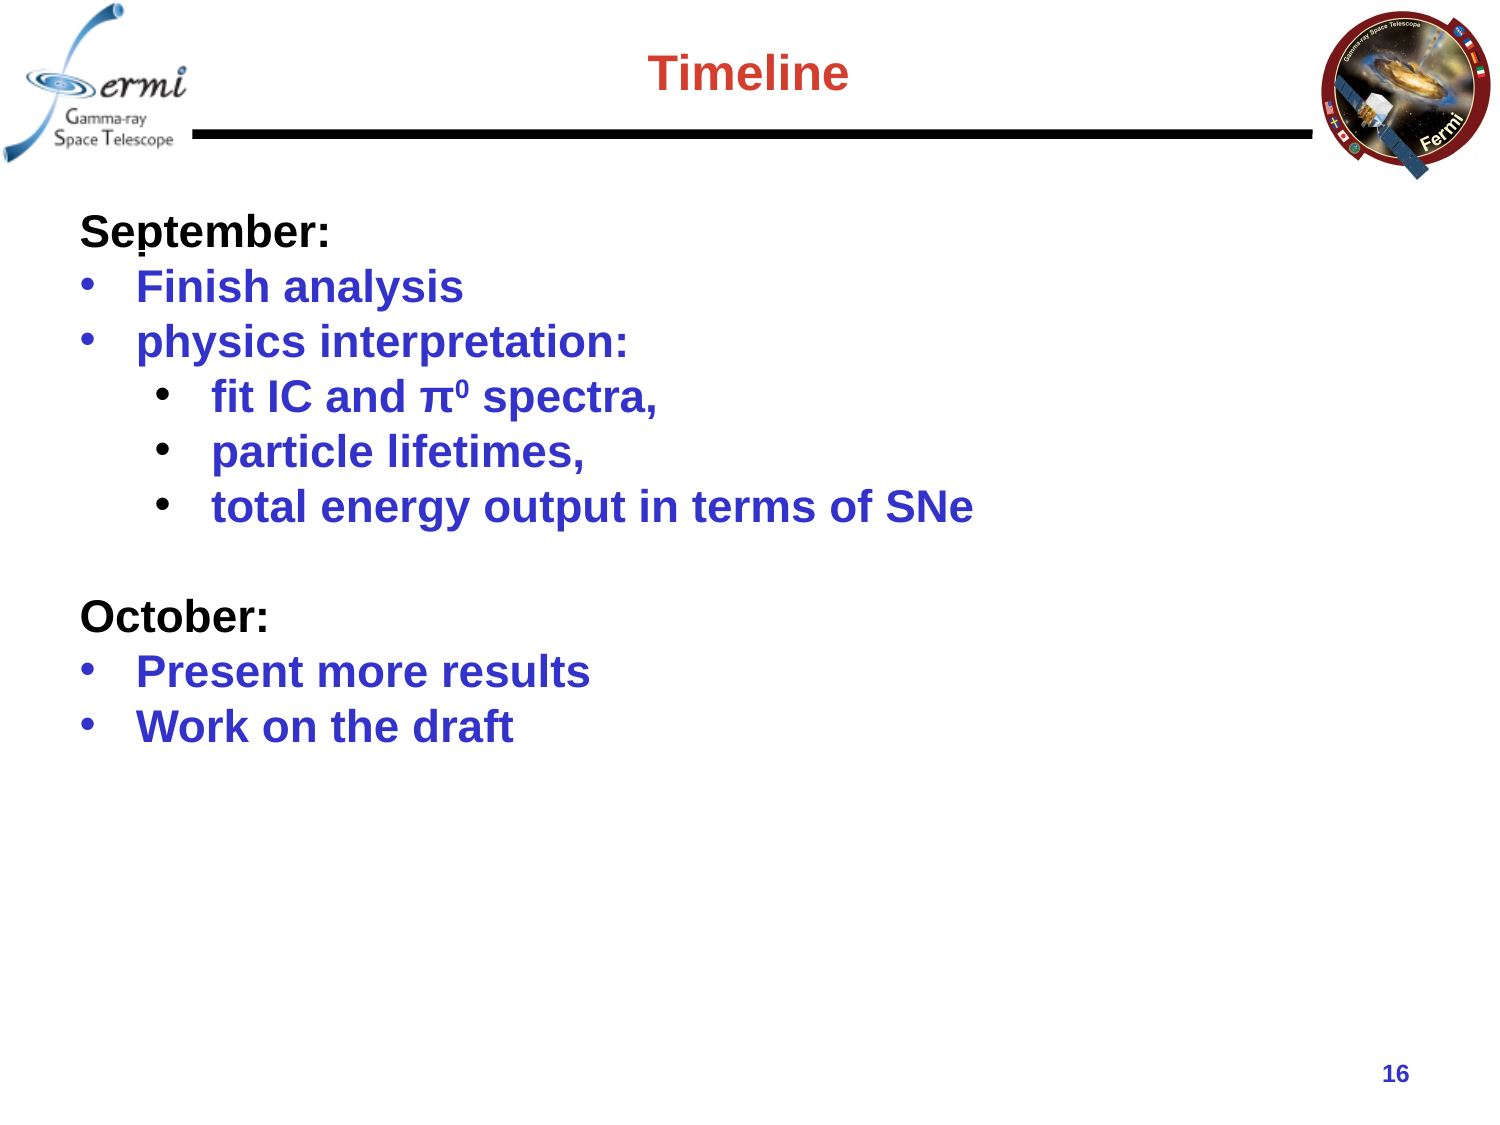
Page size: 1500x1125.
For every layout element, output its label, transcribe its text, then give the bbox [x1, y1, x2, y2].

text_box Timeline [185, 16, 1313, 125]
picture [1312, 0, 1500, 186]
picture [0, 0, 189, 167]
text_box September: Finish analysis physics interpretation: fit IC and π0 spectra, particle lifetimes, total energy output in terms of SNe October: Present more results Work on the draft [64, 194, 1425, 759]
text_box 15 [1074, 1042, 1425, 1103]
